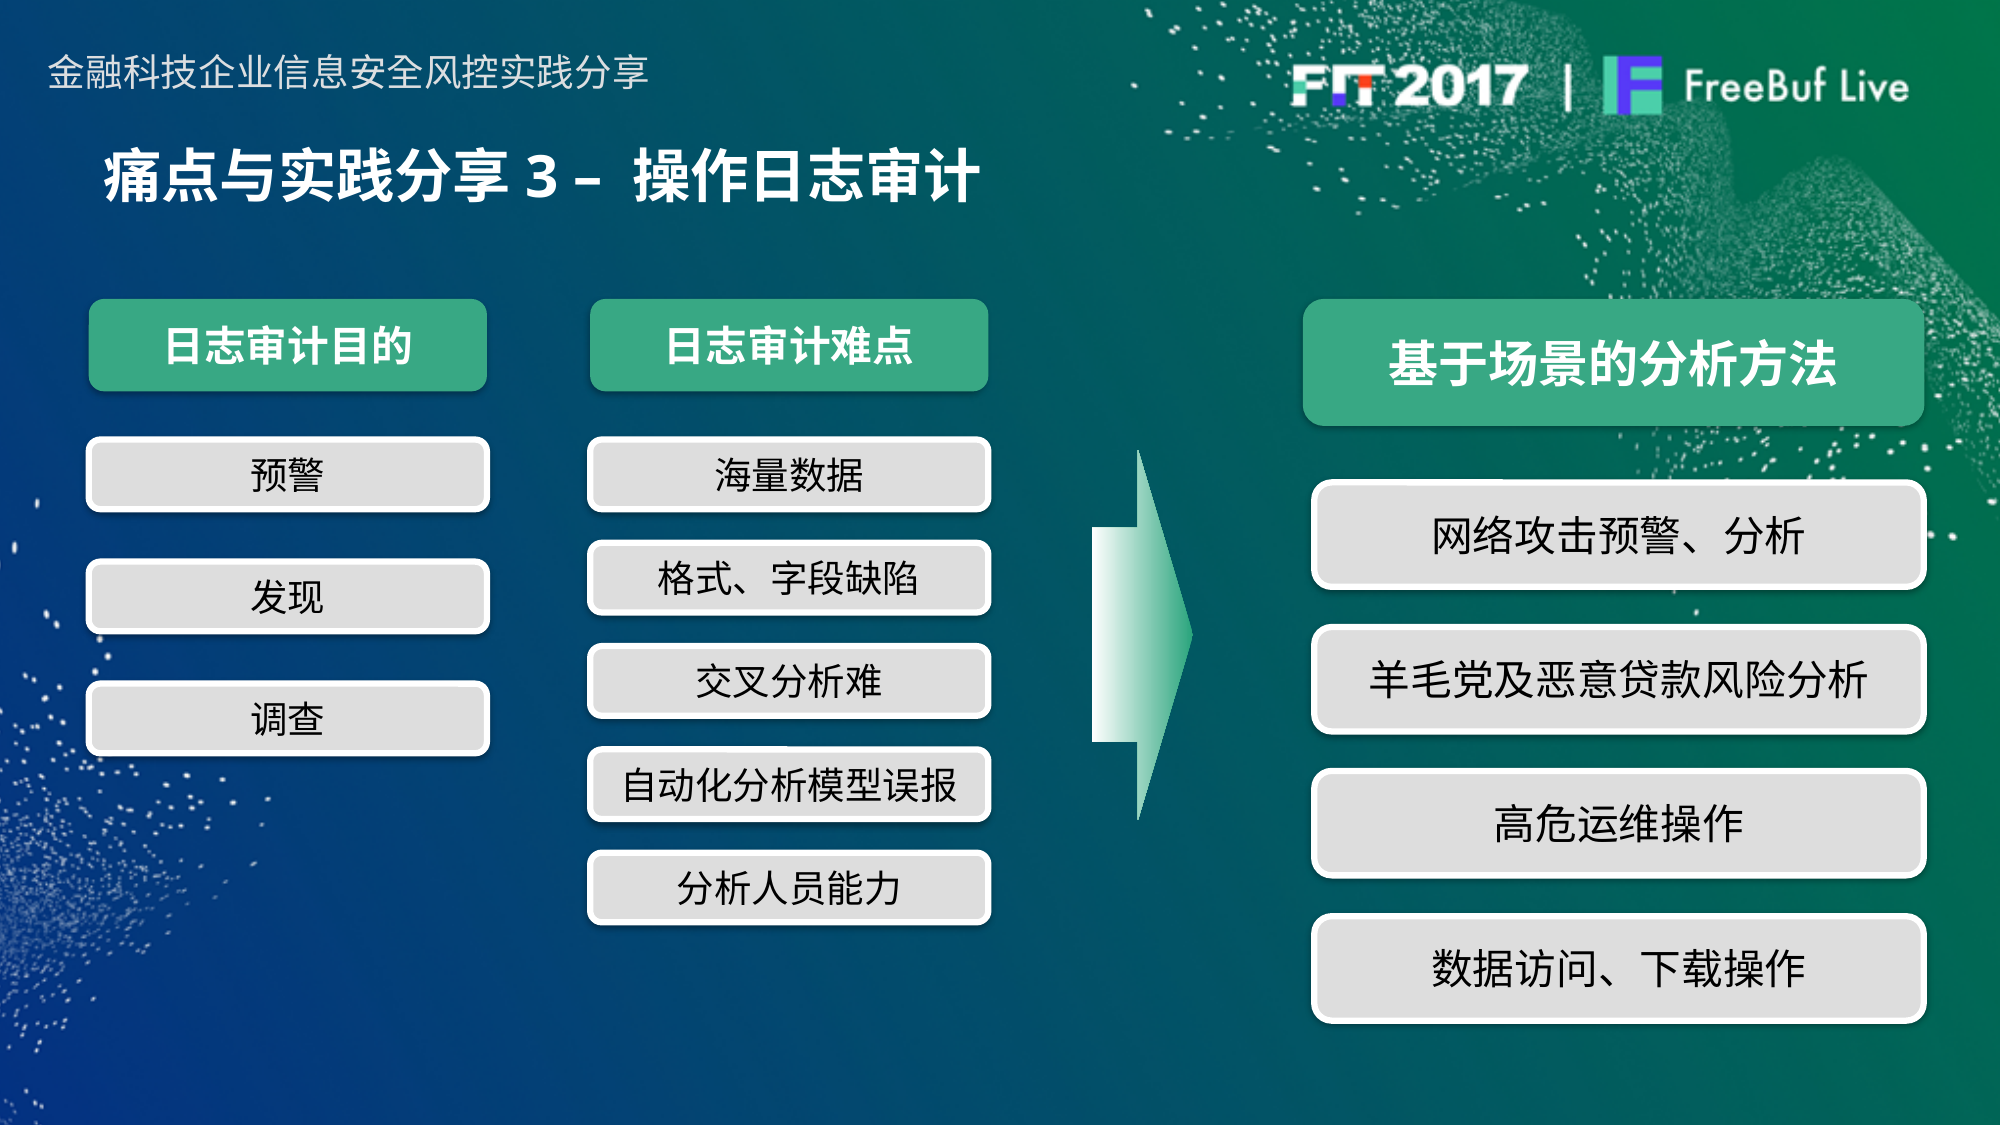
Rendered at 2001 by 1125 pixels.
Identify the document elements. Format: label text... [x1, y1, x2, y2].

text_box 羊毛党及恶意贷款风险分析 [1311, 623, 1927, 735]
text_box 格式、字段缺陷 [587, 539, 992, 616]
text_box 调查 [85, 680, 491, 757]
text_box 自动化分析模型误报 [587, 746, 992, 823]
text_box 日志审计难点 [589, 298, 990, 393]
text_box 基于场景的分析方法 [1301, 298, 1926, 427]
text_box 发现 [85, 558, 491, 635]
text_box 痛点与实践分享3 – 操作日志审计 [88, 131, 1889, 248]
text_box 数据访问、下载操作 [1311, 913, 1927, 1024]
text_box 海量数据 [587, 436, 992, 513]
text_box [1091, 449, 1194, 820]
text_box 高危运维操作 [1311, 767, 1927, 879]
text_box 交叉分析难 [587, 642, 992, 719]
text_box 网络攻击预警、分析 [1311, 479, 1927, 590]
text_box 分析人员能力 [587, 849, 992, 926]
text_box 日志审计目的 [87, 298, 488, 393]
text_box 预警 [85, 436, 491, 513]
